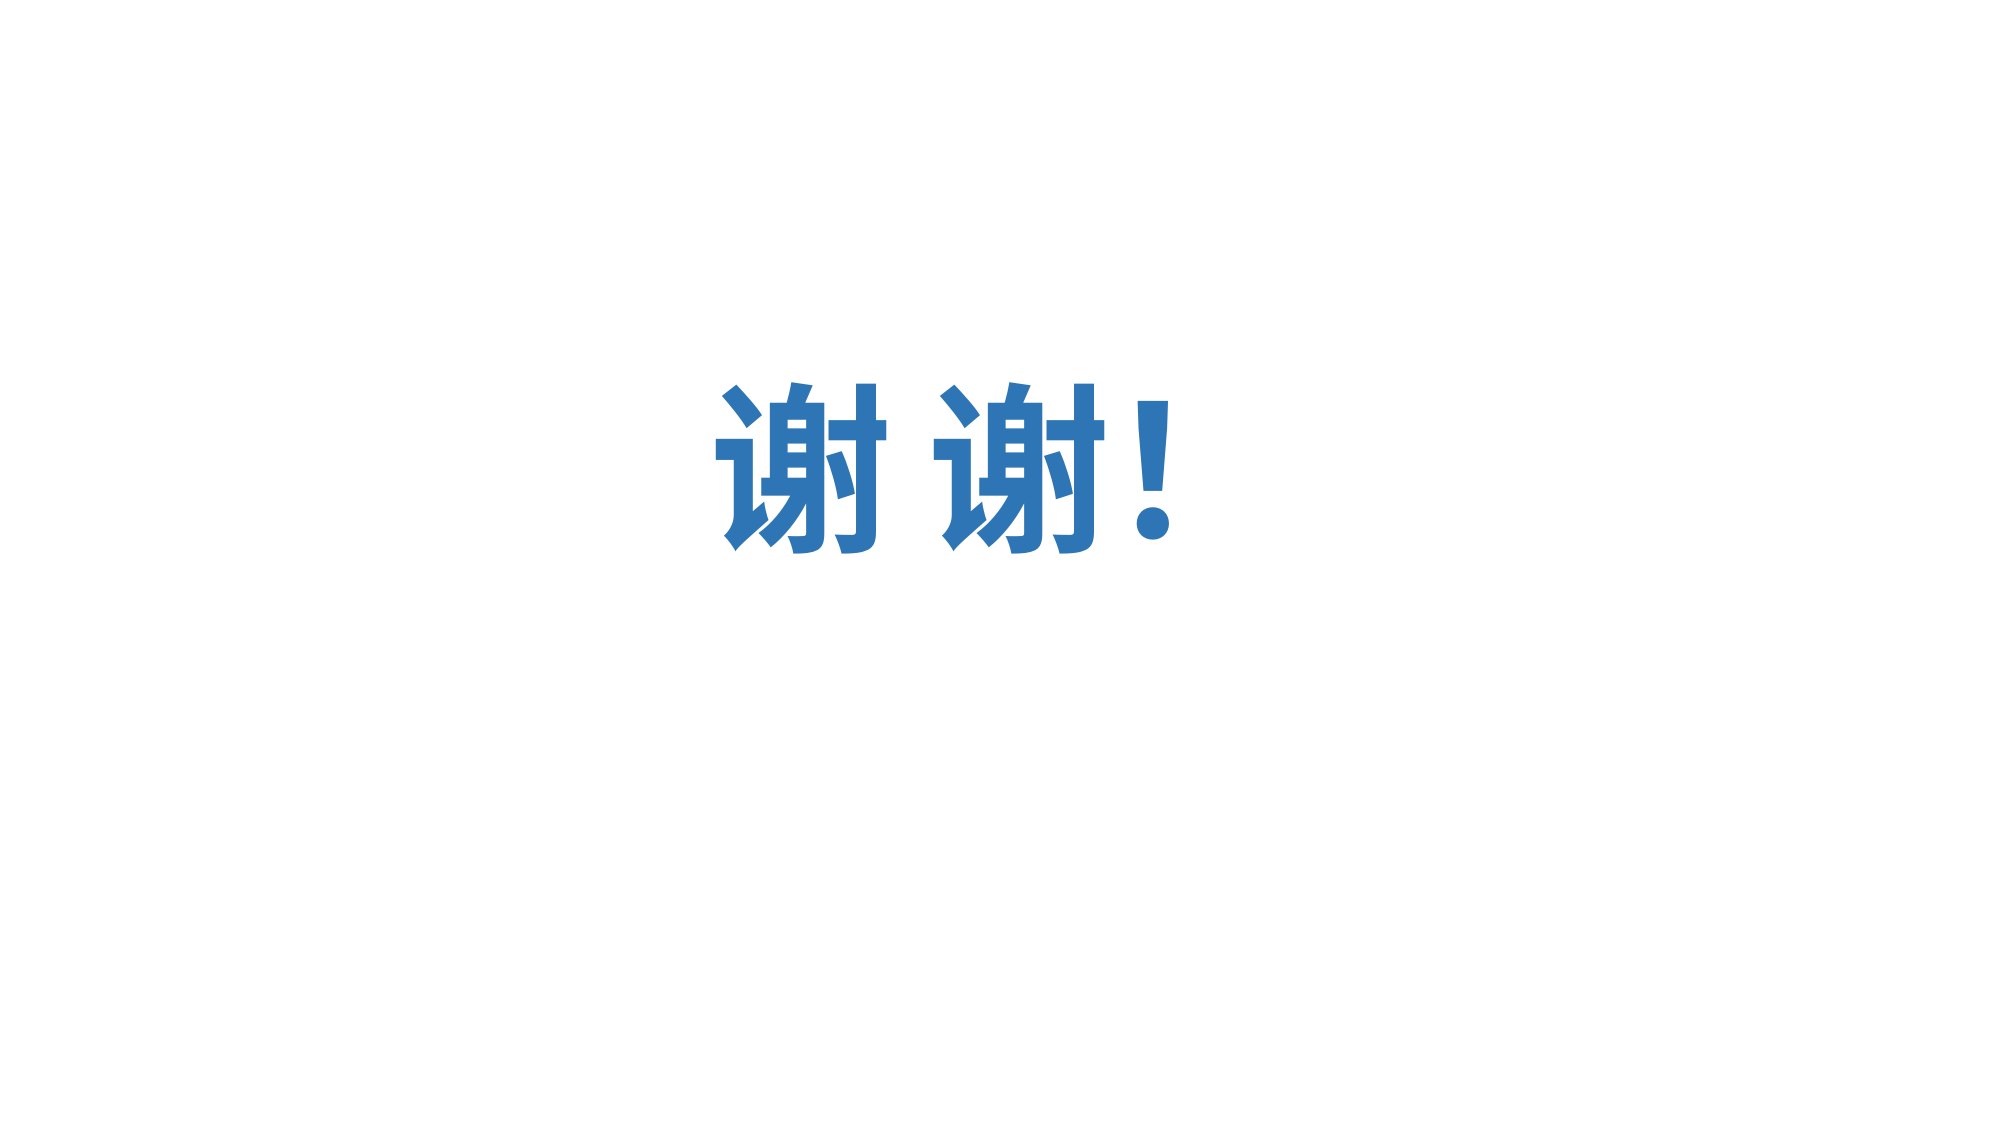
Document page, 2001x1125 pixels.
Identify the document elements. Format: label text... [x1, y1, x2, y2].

text_box 谢 谢！ [0, 408, 2000, 550]
